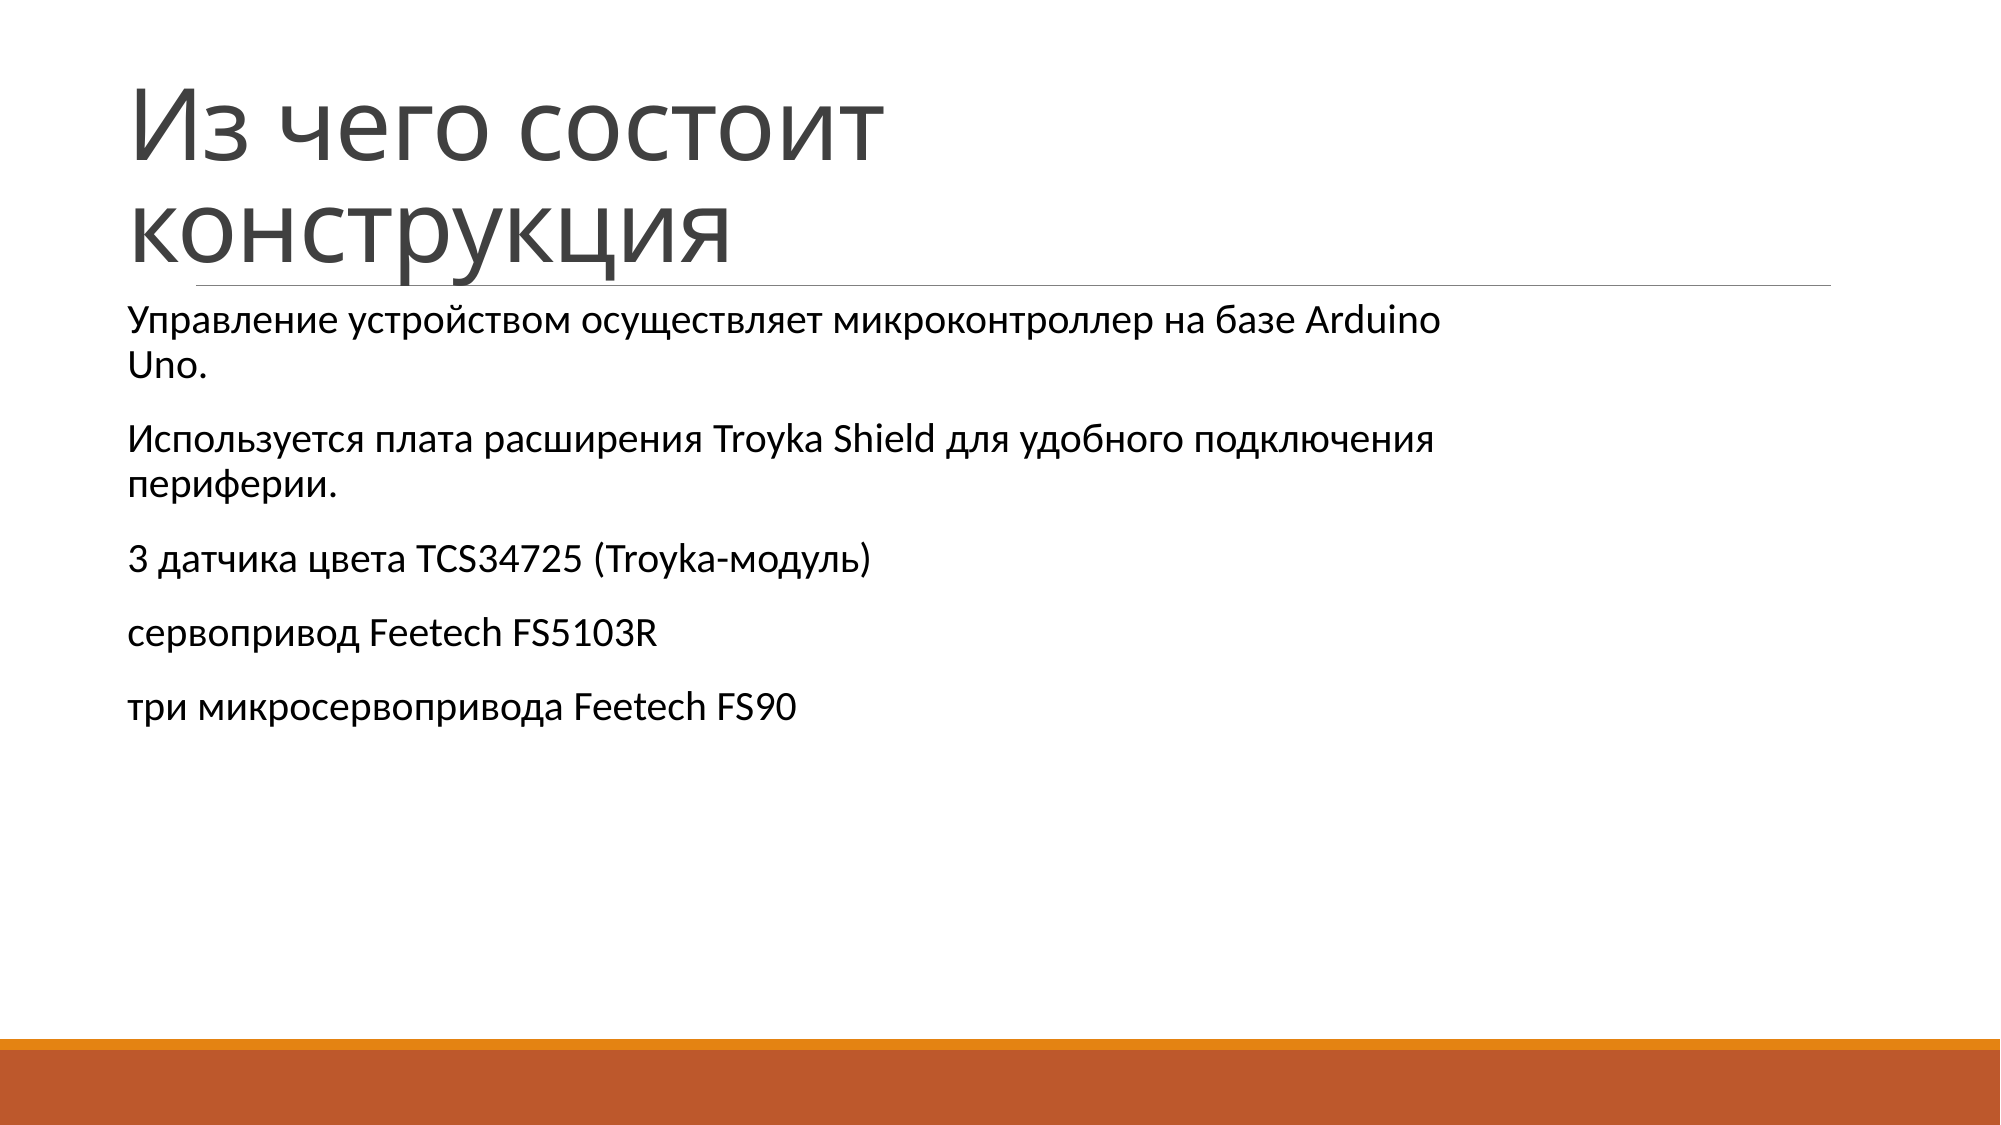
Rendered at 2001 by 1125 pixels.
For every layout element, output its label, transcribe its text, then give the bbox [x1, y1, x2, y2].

title Из чего состоит конструкция [112, 43, 1513, 290]
list Управление устройством осуществляет микроконтроллер на базе Arduino Uno. Используется плата расширения Troyka Shield для удобного подключения периферии. 3 датчика цвета TCS34725 (Troyka-модуль) сервопривод Feetech FS5103R три микросервопривода Feetech FS90 [112, 290, 1513, 884]
